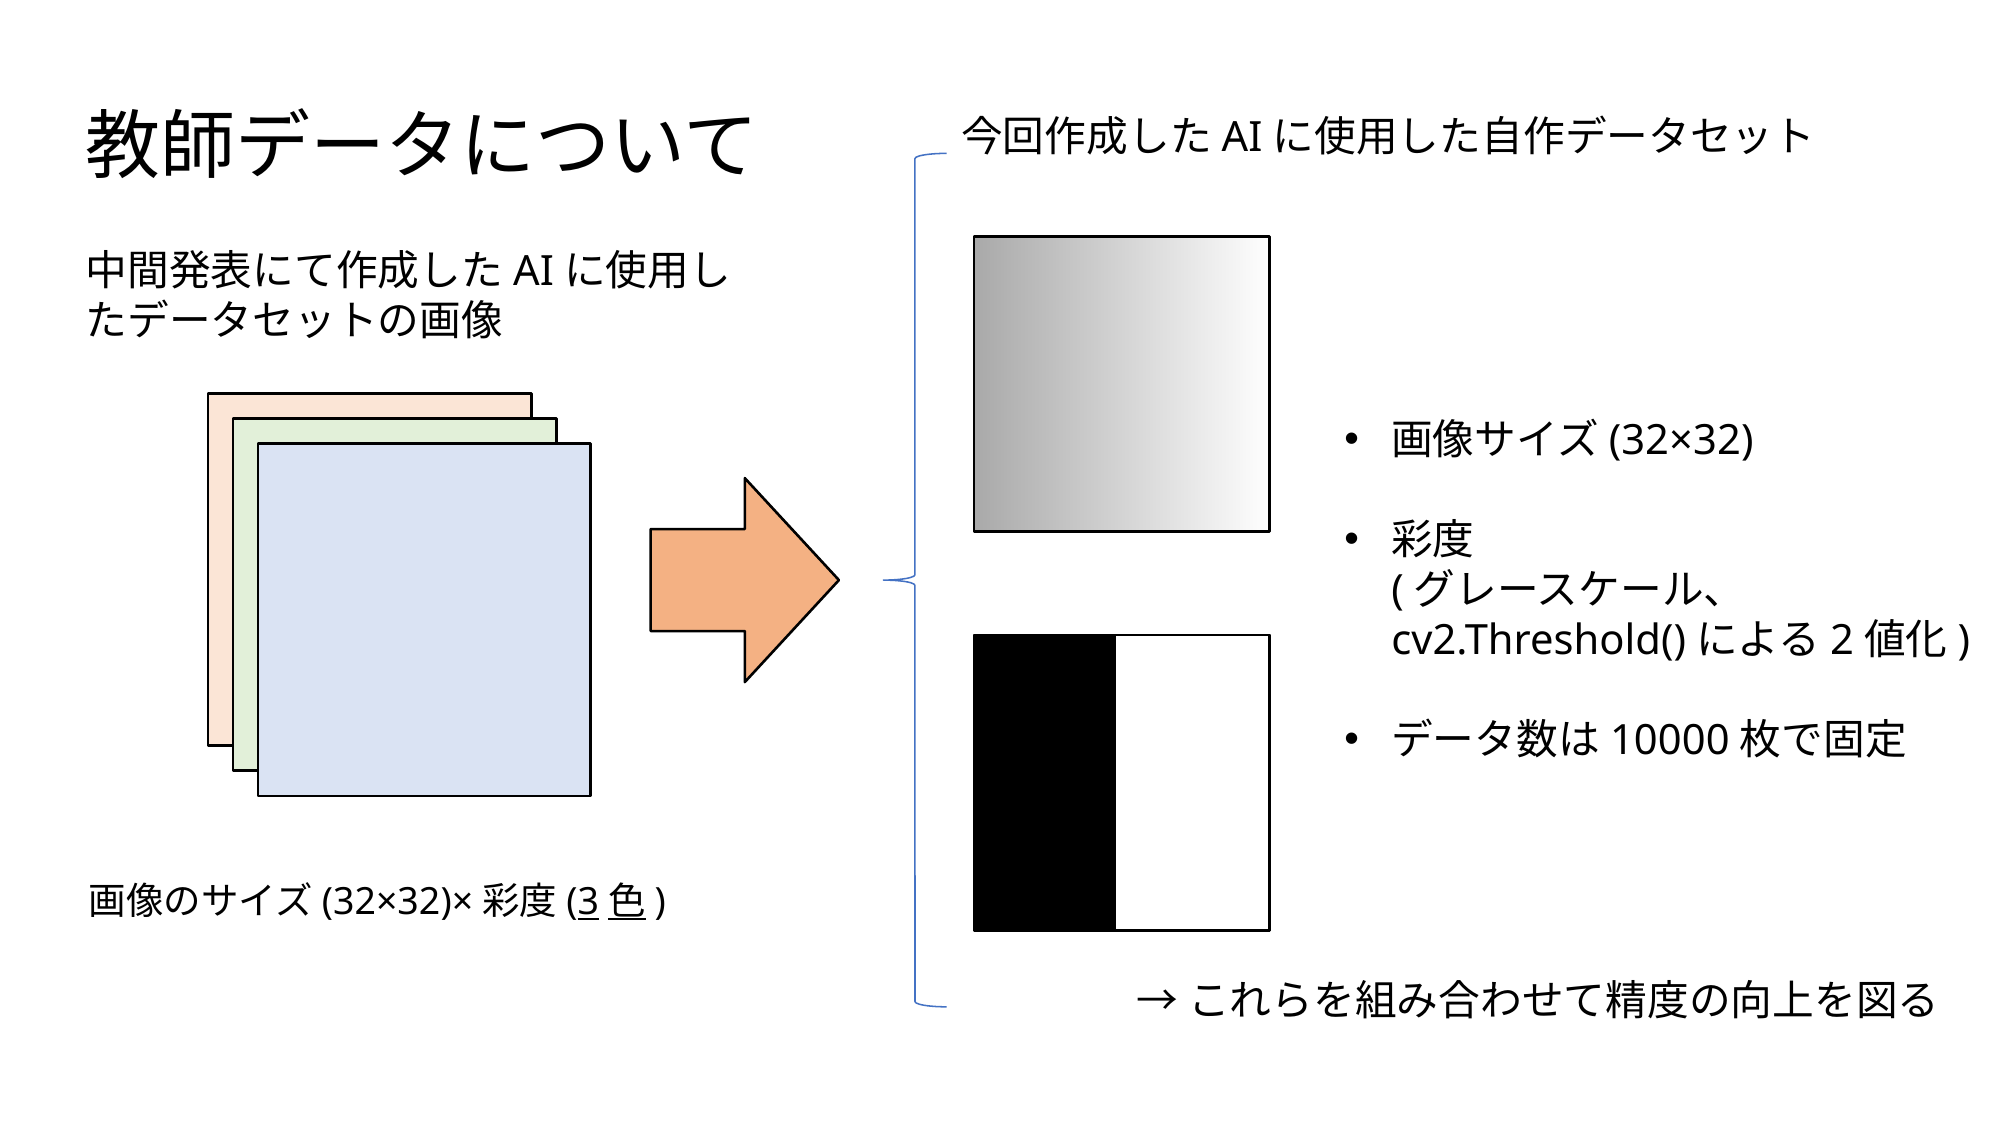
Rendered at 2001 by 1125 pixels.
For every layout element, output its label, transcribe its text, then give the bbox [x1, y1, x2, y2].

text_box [973, 634, 1270, 931]
text_box [232, 417, 558, 772]
text_box 中間発表にて作成したAIに使用したデータセットの画像 [70, 236, 775, 351]
text_box 画像サイズ(32×32) 彩度 (グレースケール、 cv2.Threshold()による2値化) データ数は10000枚で固定 [1329, 405, 2000, 866]
text_box [257, 442, 592, 797]
text_box →これらを組み合わせて精度の向上を図る [1121, 966, 2000, 1031]
text_box [207, 392, 533, 747]
text_box 教師データについて [70, 90, 842, 196]
text_box [649, 476, 840, 684]
text_box [973, 235, 1271, 533]
text_box 画像のサイズ(32×32)×彩度(3色) [25, 869, 730, 930]
text_box [882, 152, 947, 1008]
text_box 今回作成したAIに使用した自作データセット [946, 102, 1945, 168]
